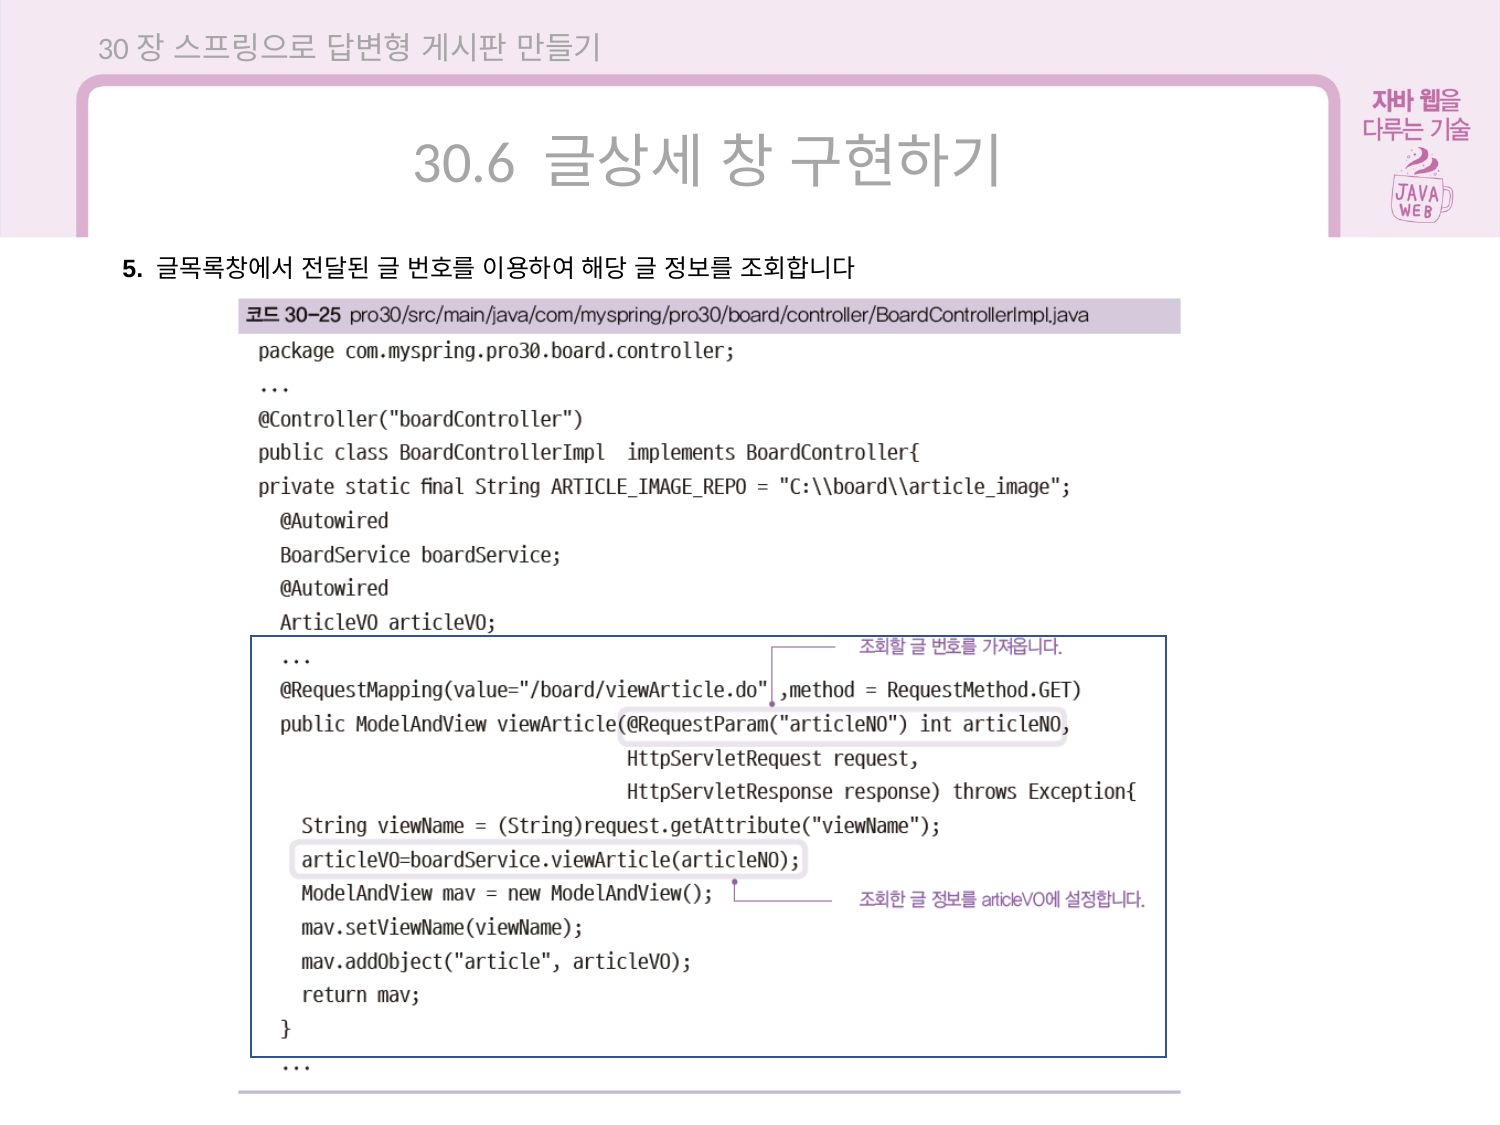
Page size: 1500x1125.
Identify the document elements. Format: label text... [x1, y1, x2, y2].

picture [0, 0, 1500, 1125]
text_box 5. 글목록창에서 전달된 글 번호를 이용하여 해당 글 정보를 조회합니다 [107, 245, 1333, 290]
text_box 30장 스프링으로 답변형 게시판 만들기 [82, 0, 1133, 74]
text_box 30.6 글상세 창 구현하기 [96, 117, 1321, 202]
